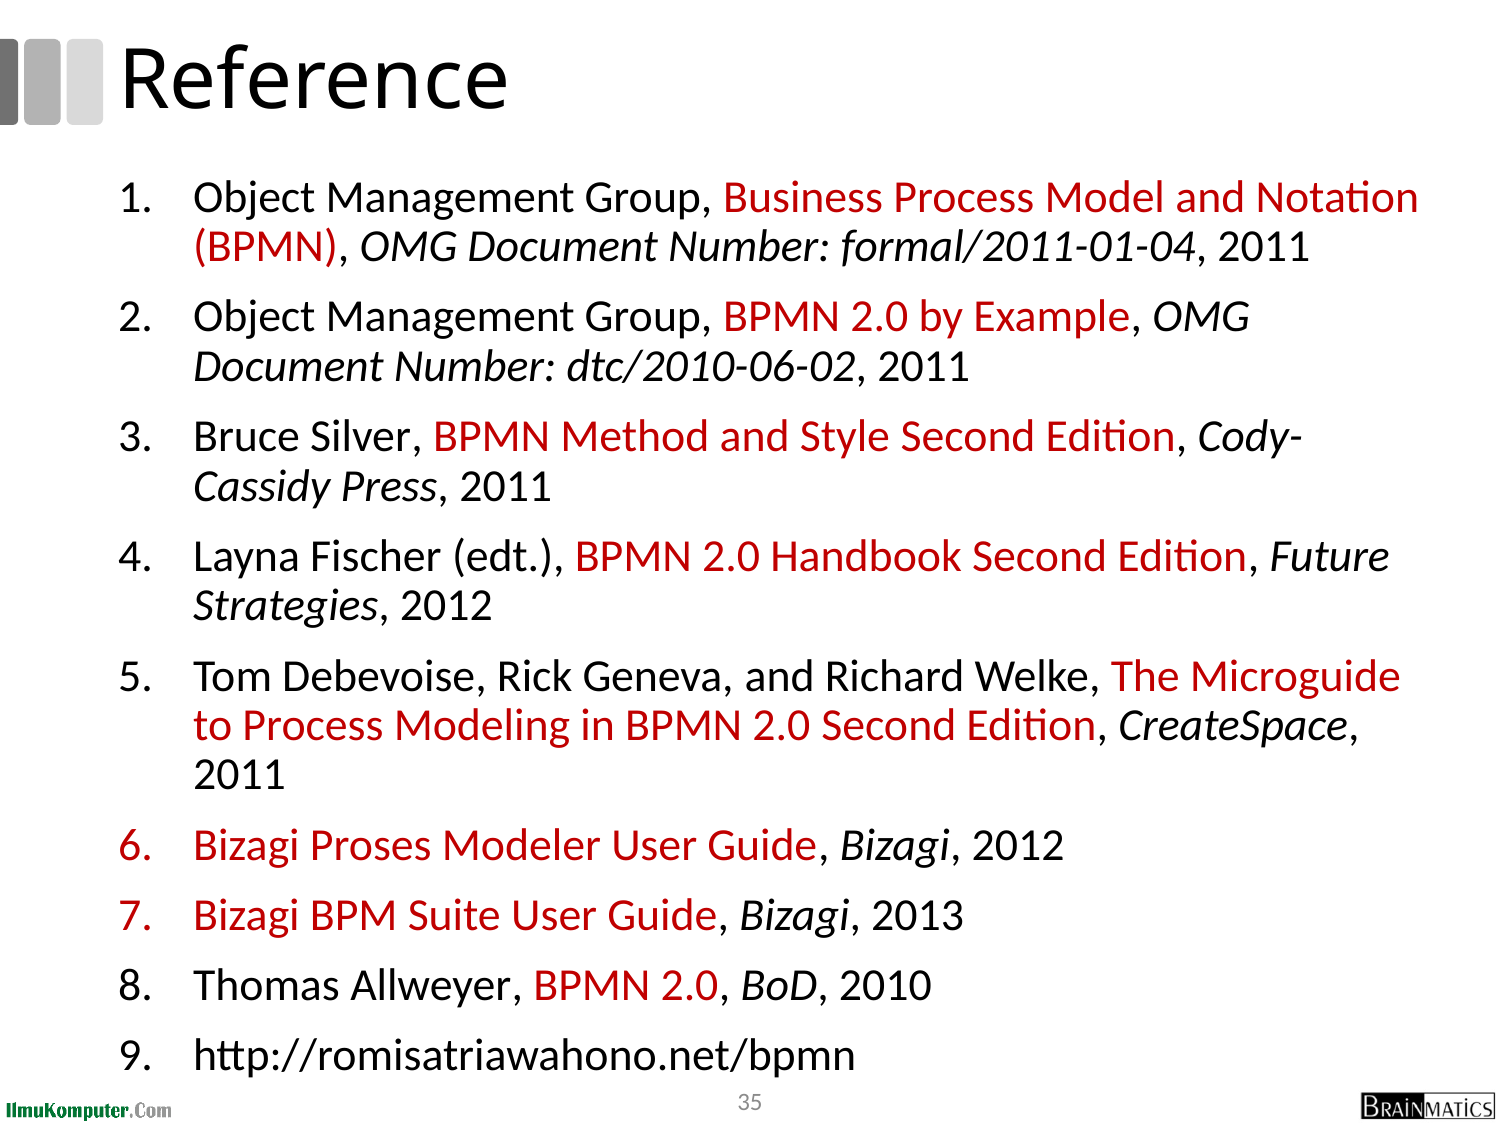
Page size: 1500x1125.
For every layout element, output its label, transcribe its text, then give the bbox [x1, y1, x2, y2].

picture [1445, 1089, 1498, 1123]
title Reference [103, 24, 1498, 138]
picture [4, 1095, 103, 1125]
slide_number 35 [581, 1074, 919, 1125]
list Object Management Group, Business Process Model and Notation (BPMN), OMG Document Number: formal/2011-01-04, 2011 Object Management Group, BPMN 2.0 by Example, OMG Document Number: dtc/2010-06-02, 2011 Bruce Silver, BPMN Method and Style Second Edition, Cody-Cassidy Press, 2011 Layna Fischer (edt.), BPMN 2.0 Handbook Second Edition, Future Strategies, 2012 Tom Debevoise, Rick Geneva, and Richard Welke, The Microguide to Process Modeling in BPMN 2.0 Second Edition, CreateSpace, 2011 Bizagi Proses Modeler User Guide, Bizagi, 2012 Bizagi BPM Suite User Guide, Bizagi, 2013 Thomas Allweyer, BPMN 2.0, BoD, 2010 http://romisatriawahono.net/bpmn [103, 165, 1445, 1125]
